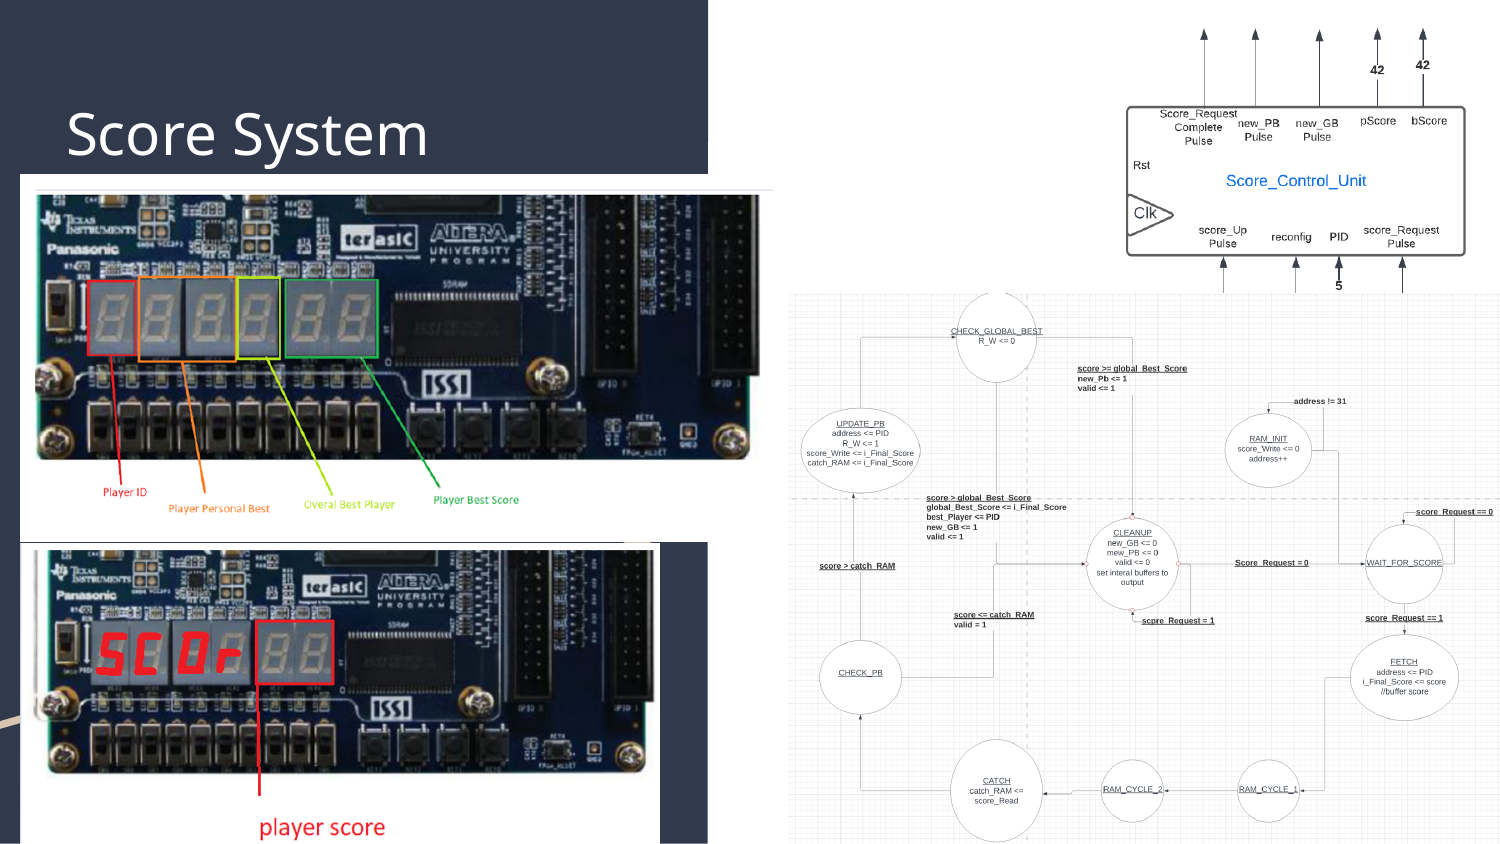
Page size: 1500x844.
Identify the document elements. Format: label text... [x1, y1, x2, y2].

title Score System [51, 82, 660, 172]
picture [788, 0, 1500, 844]
picture [20, 543, 660, 844]
picture [20, 173, 786, 542]
